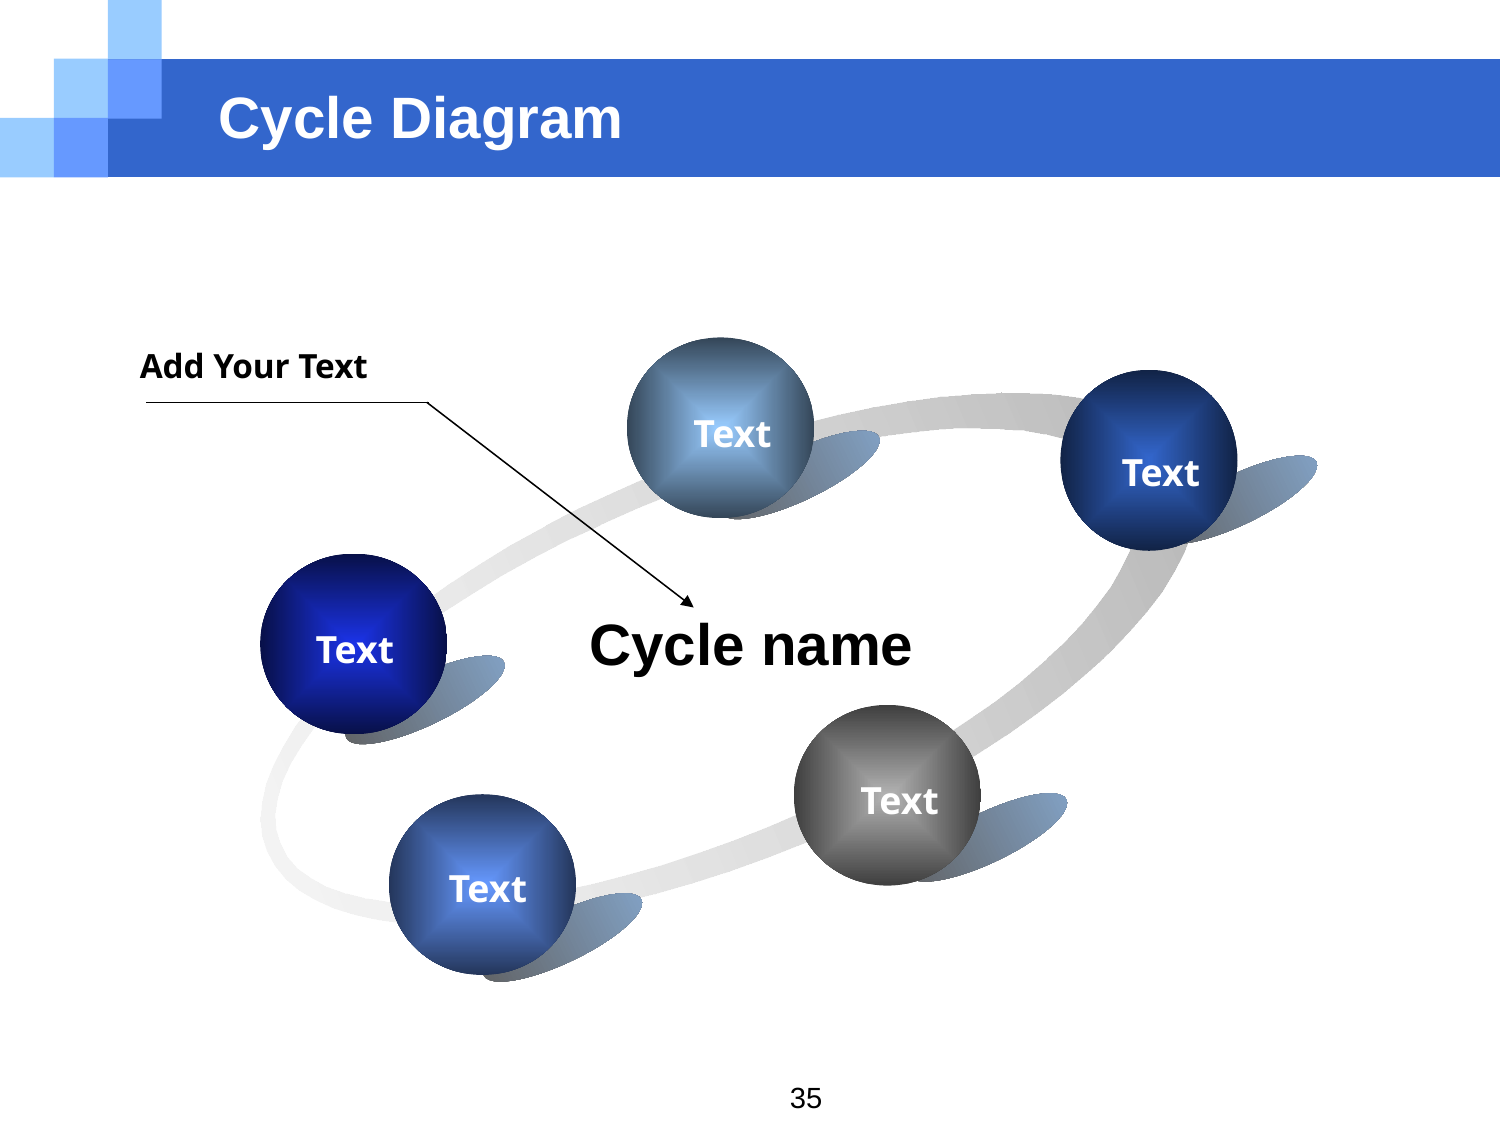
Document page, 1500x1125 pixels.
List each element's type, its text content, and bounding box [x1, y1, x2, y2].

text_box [124, 337, 1325, 975]
title Cycle Diagram [187, 75, 1400, 155]
slide_number 35 [487, 1072, 838, 1125]
